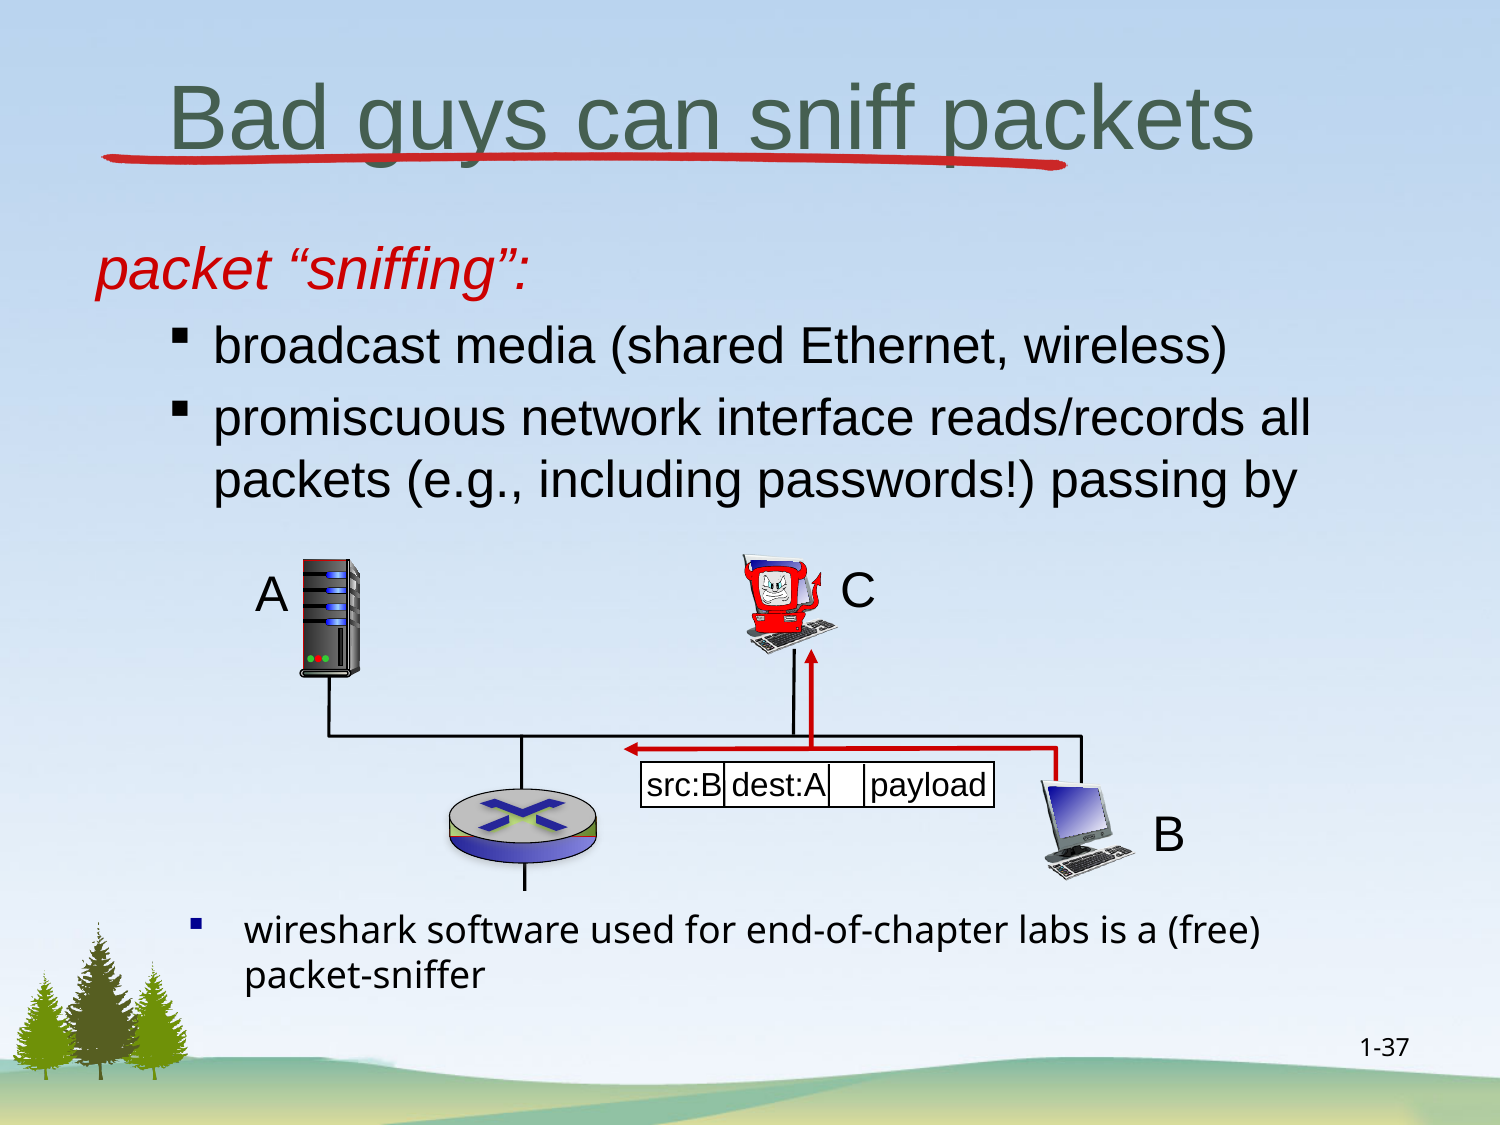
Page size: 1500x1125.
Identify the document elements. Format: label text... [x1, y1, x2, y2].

text_box [623, 742, 1057, 786]
text_box wireshark software used for end-of-chapter labs is a (free) packet-sniffer [97, 898, 1373, 1050]
slide_number 1-37 [1074, 1024, 1425, 1103]
title Bad guys can sniff packets [75, 18, 1351, 207]
picture [0, 0, 1500, 1125]
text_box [449, 788, 597, 863]
text_box [328, 675, 811, 747]
list packet “sniffing”: broadcast media (shared Ethernet, wireless) promiscuous network interface reads/records all packets (e.g., including passwords!) passing by [80, 222, 1406, 521]
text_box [1037, 775, 1158, 888]
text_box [628, 755, 1006, 811]
text_box C [861, 549, 891, 625]
text_box A [240, 553, 304, 629]
text_box B [1158, 793, 1201, 869]
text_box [300, 559, 361, 677]
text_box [739, 549, 861, 662]
text_box [812, 736, 1082, 775]
